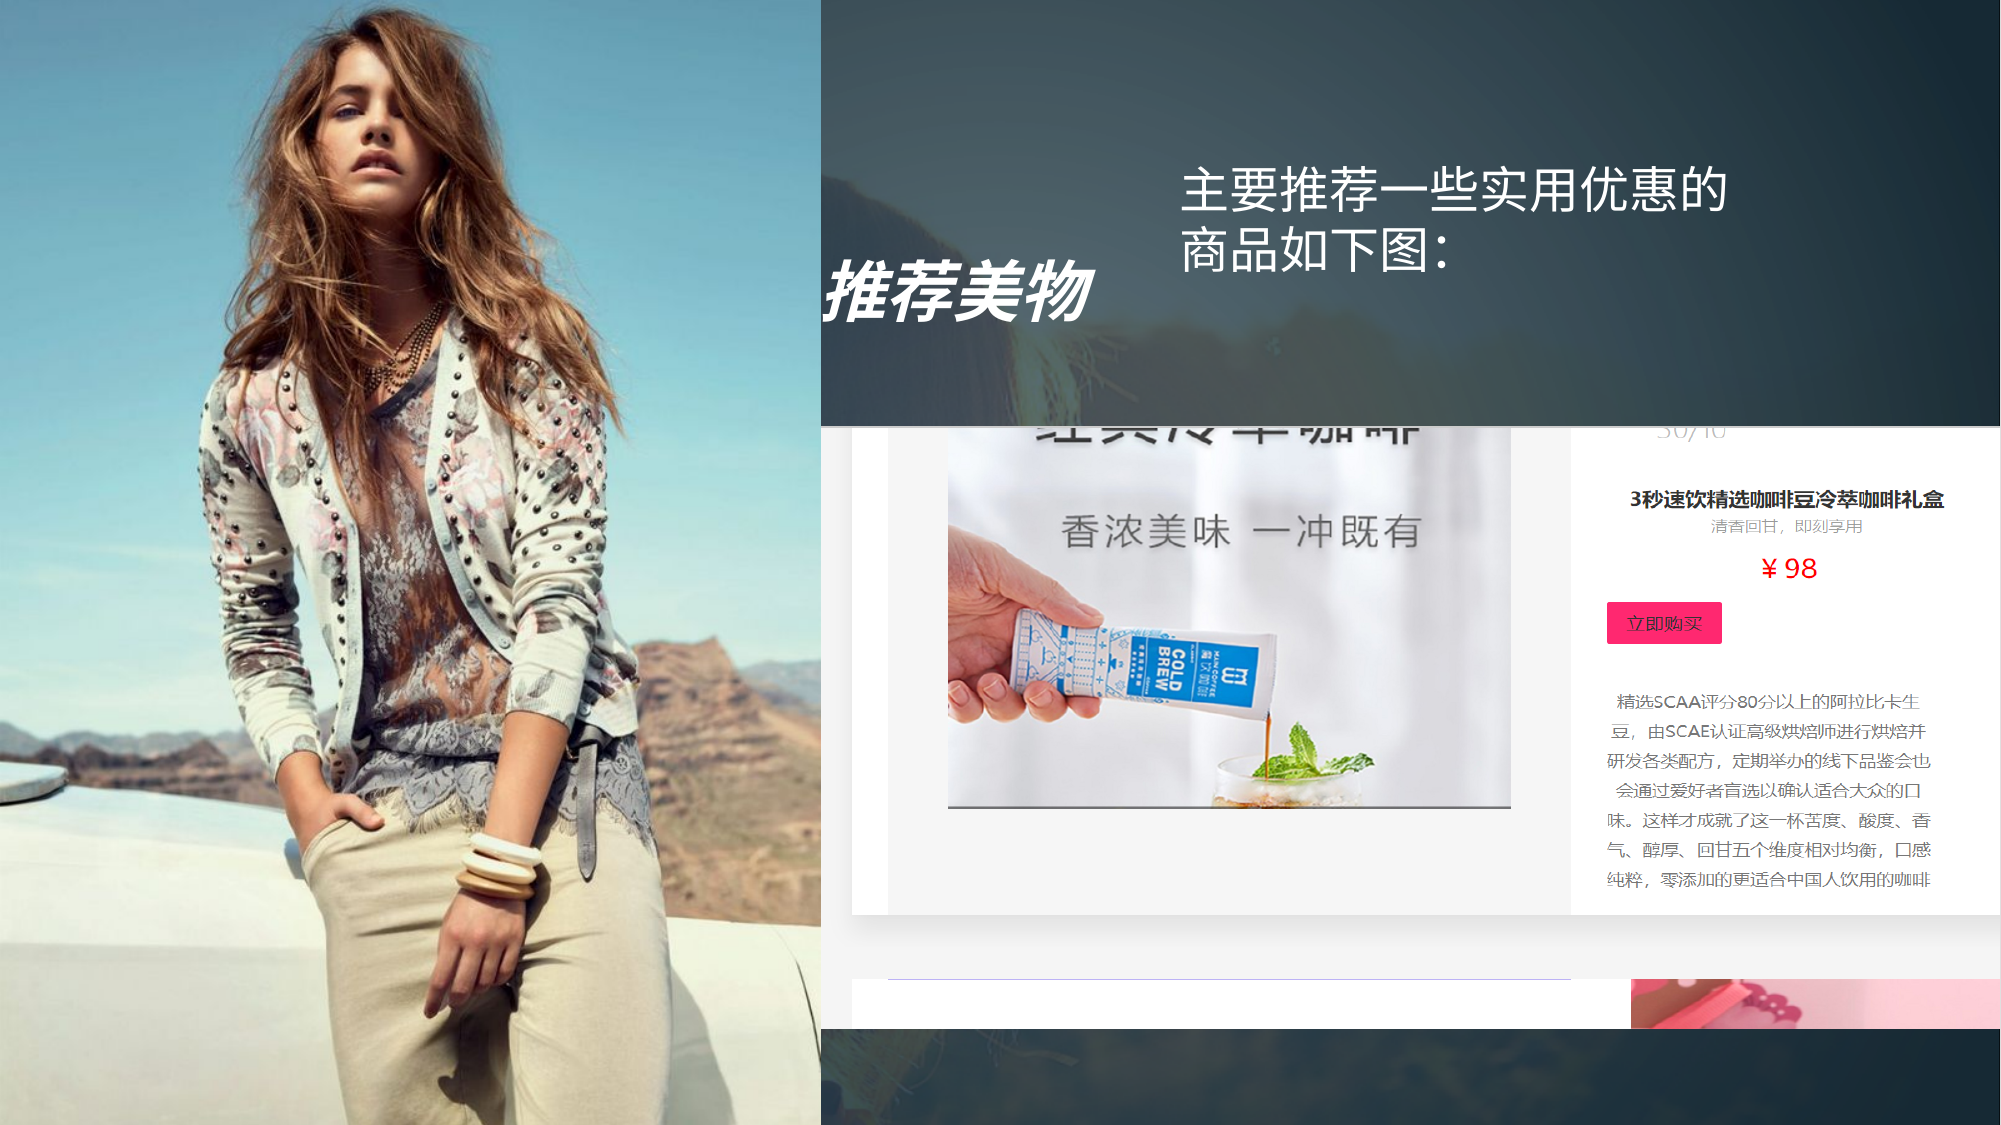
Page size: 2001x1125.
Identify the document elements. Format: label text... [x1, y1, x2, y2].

text_box 推荐美物 [822, 242, 1101, 338]
text_box 主要推荐一些实用优惠的商品如下图： [1164, 151, 1748, 286]
picture [0, 0, 2001, 1125]
